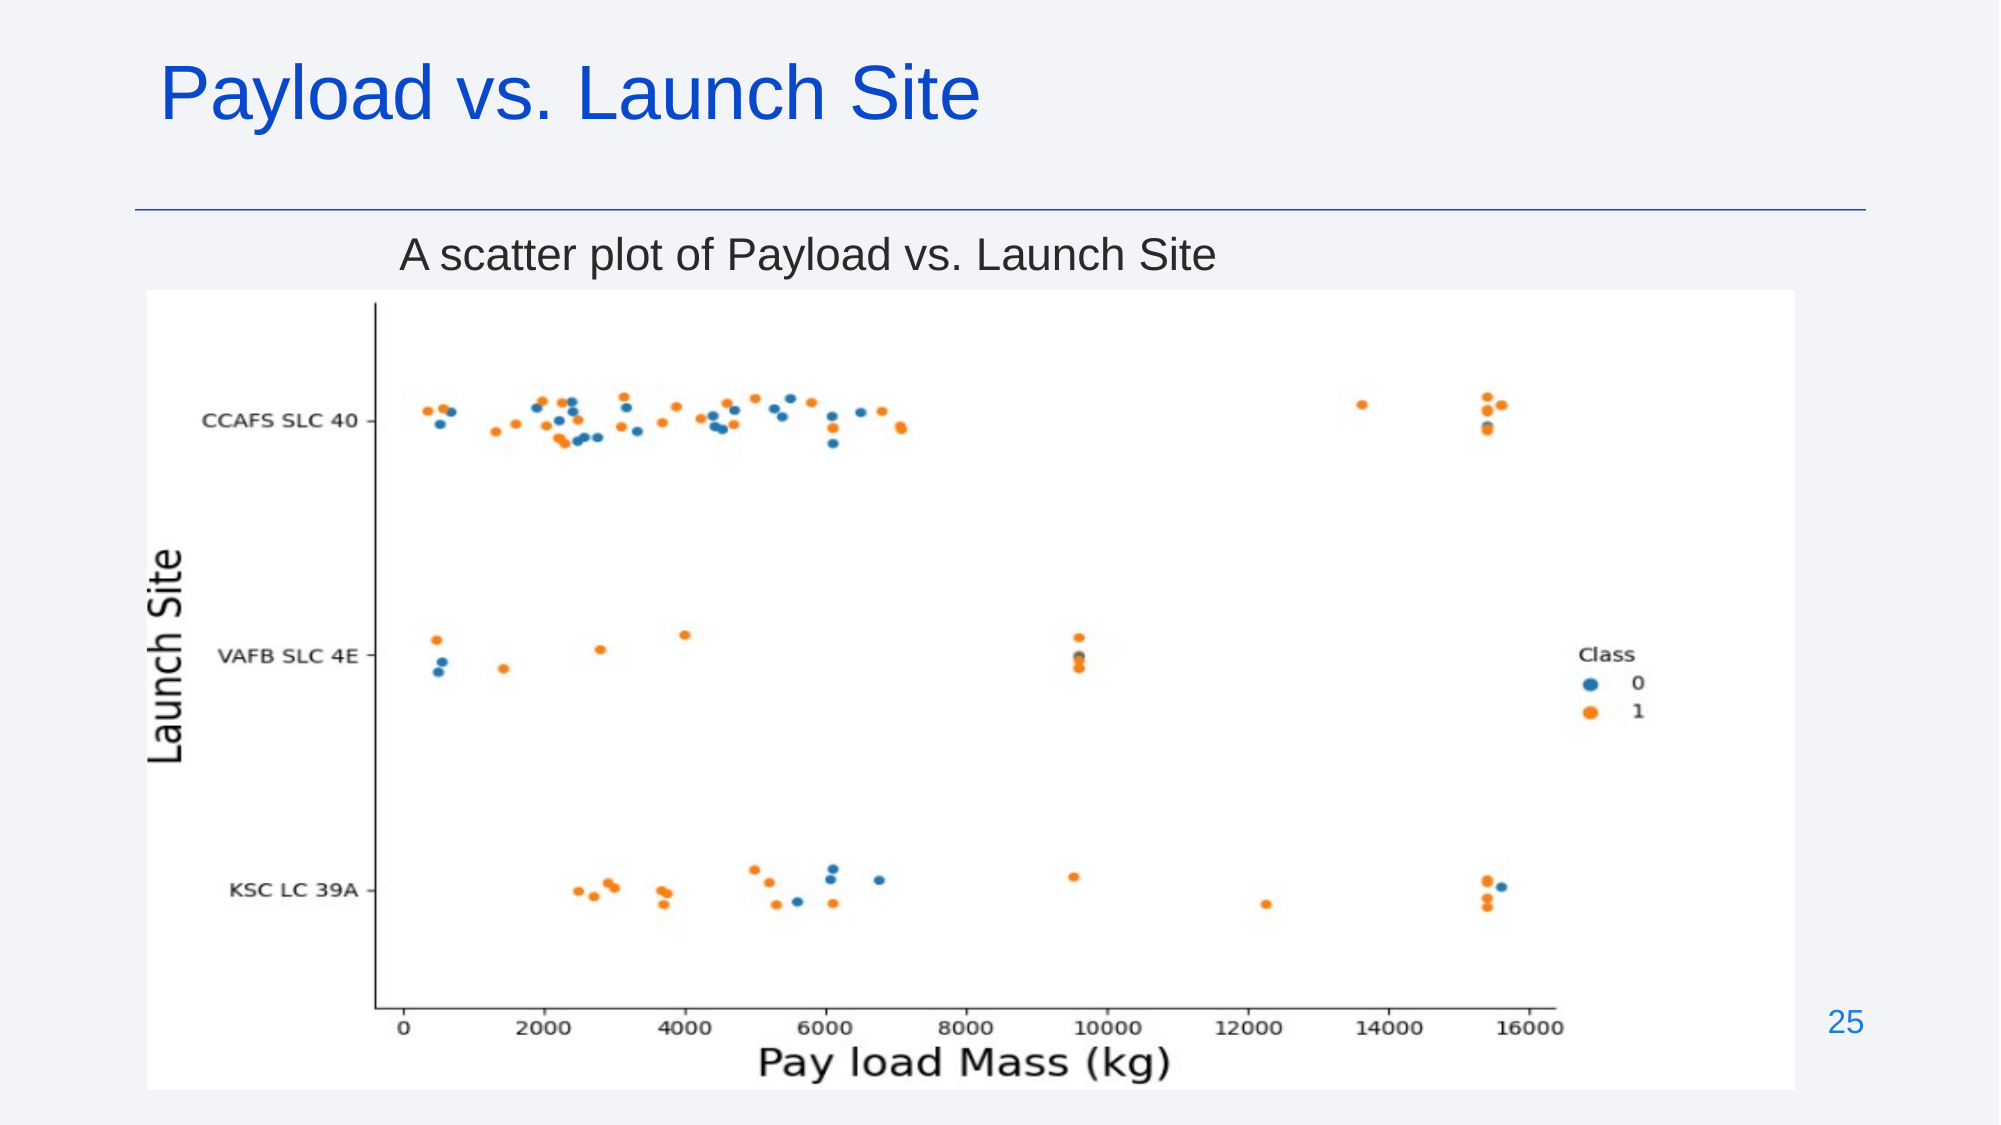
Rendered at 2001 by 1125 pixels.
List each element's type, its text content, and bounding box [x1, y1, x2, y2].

text_box [146, 290, 1795, 1090]
text_box A scatter plot of Payload vs. Launch Site [397, 222, 1225, 280]
text_box Payload vs. Launch Site [157, 40, 989, 135]
slide_number 25 [1821, 995, 1871, 1125]
picture [0, 0, 2000, 1125]
